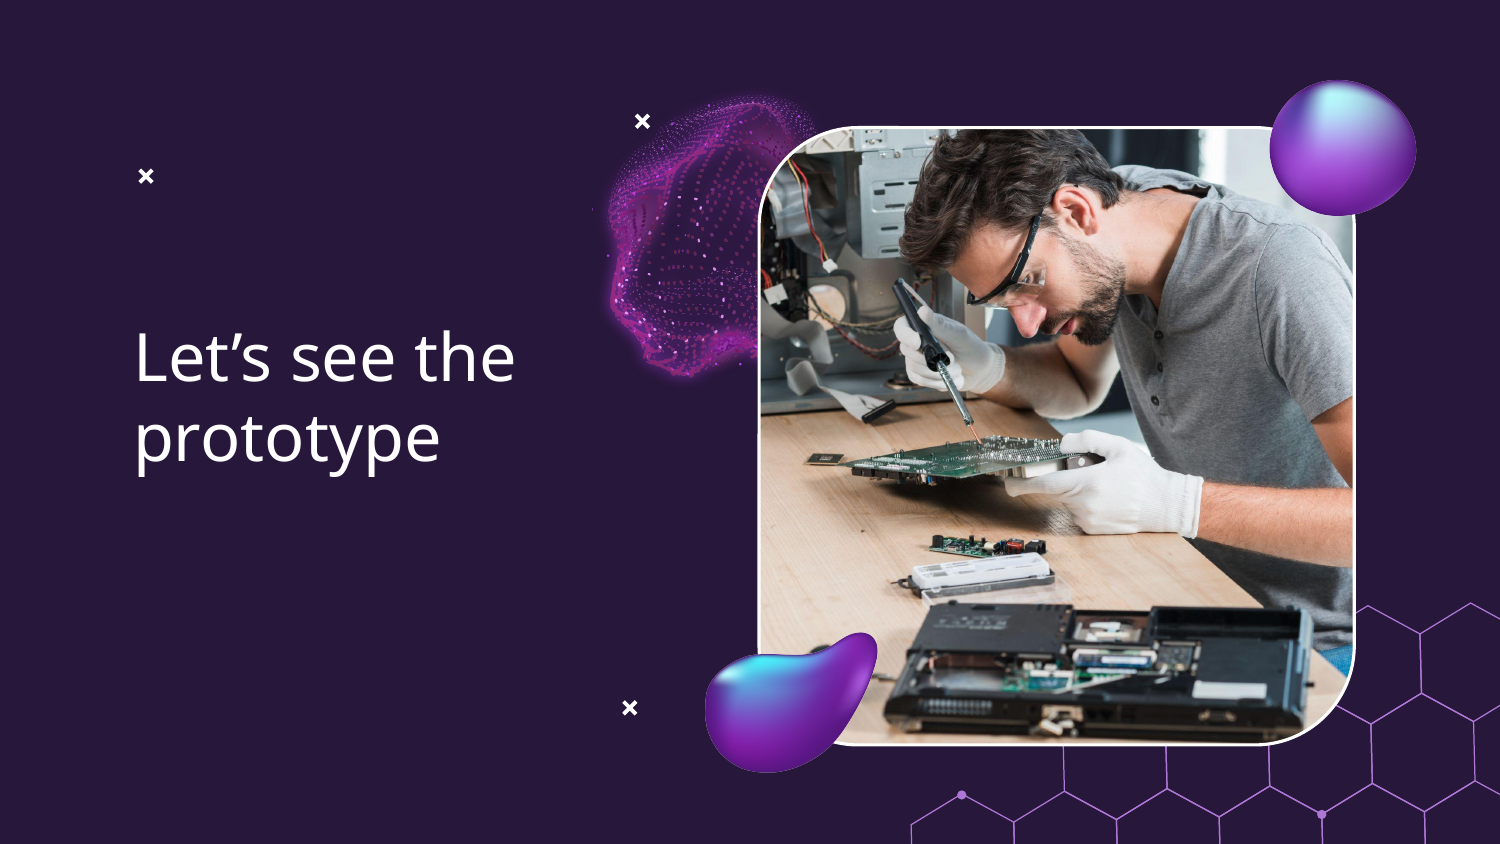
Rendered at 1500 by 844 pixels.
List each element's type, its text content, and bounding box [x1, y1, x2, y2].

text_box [139, 169, 153, 183]
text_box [635, 114, 649, 128]
title Let’s see the prototype [118, 222, 708, 490]
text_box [623, 701, 637, 715]
picture [592, 59, 1436, 795]
